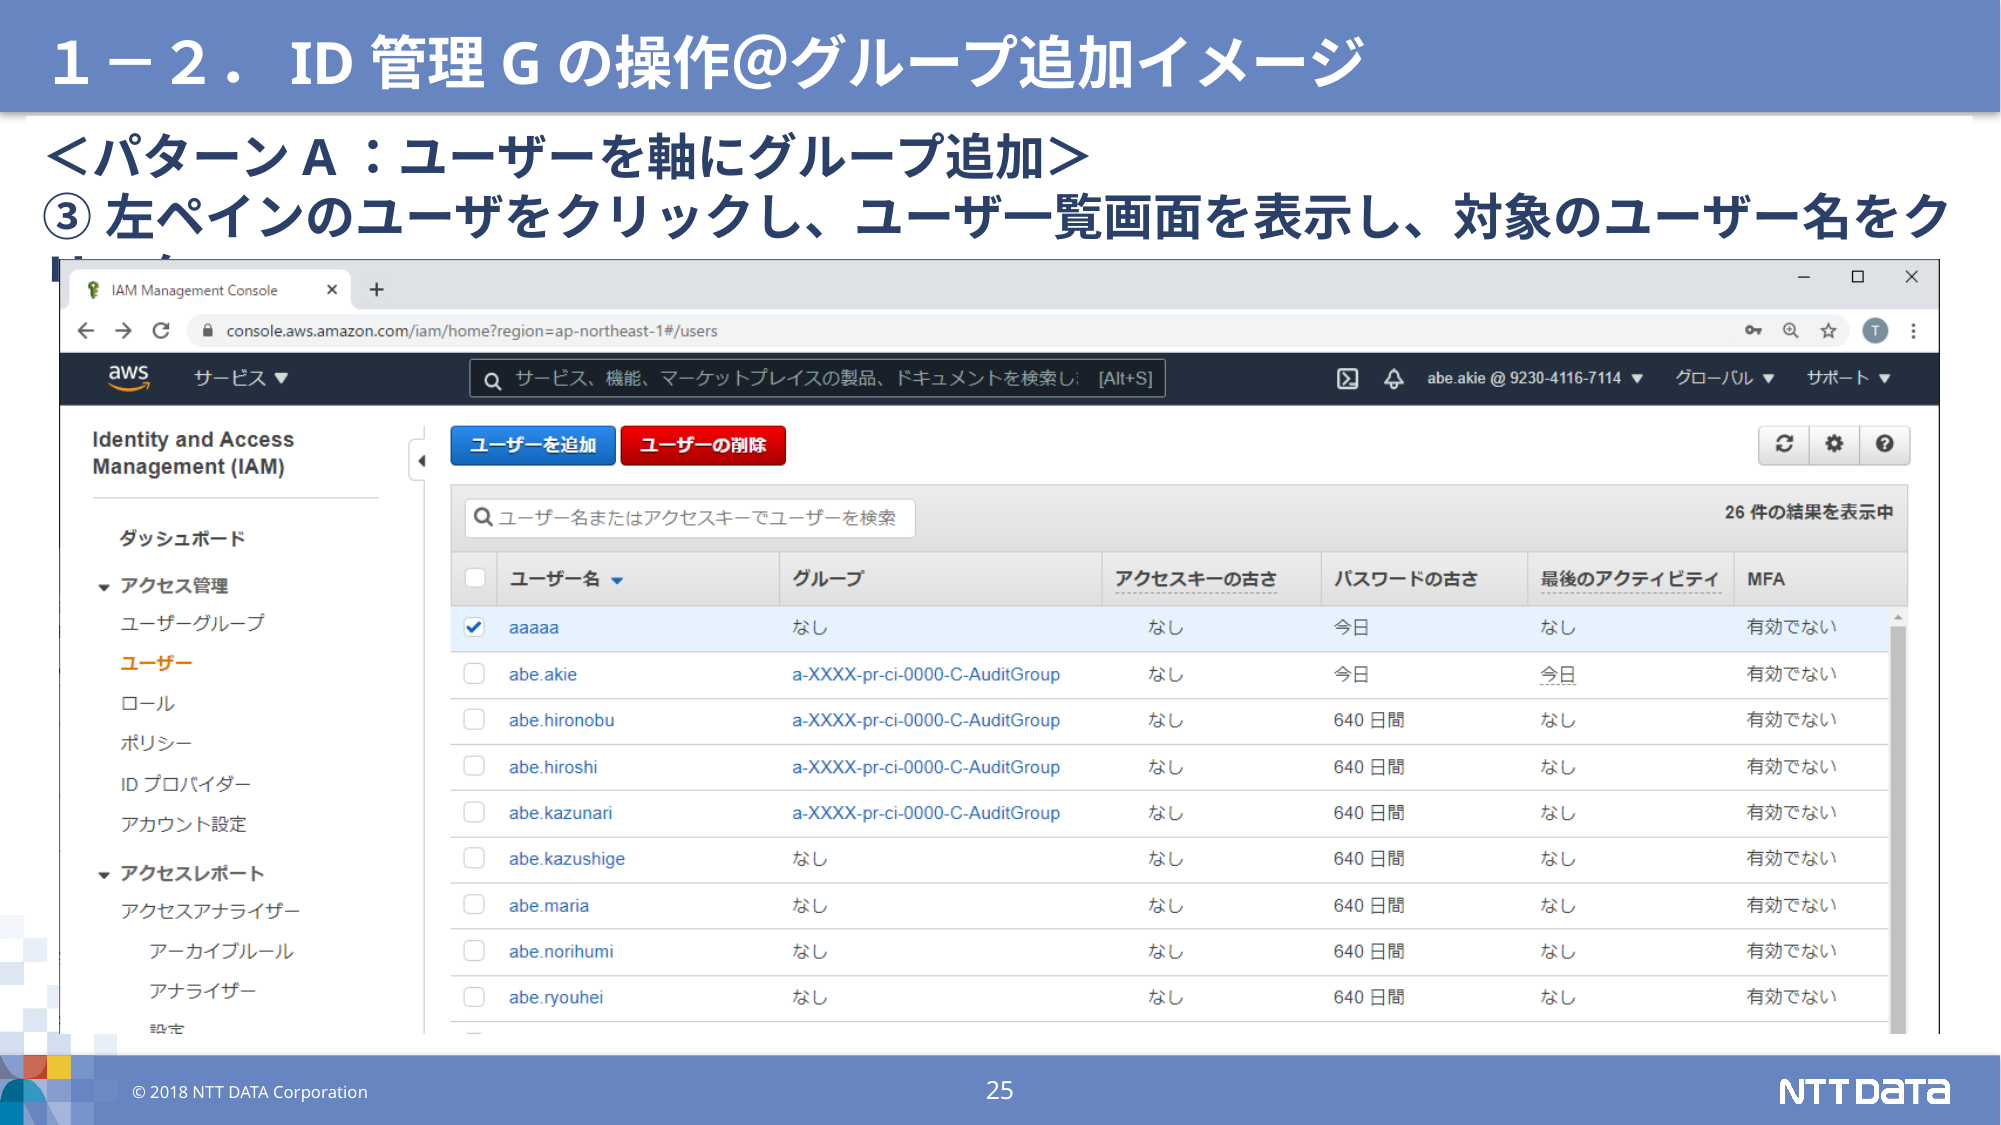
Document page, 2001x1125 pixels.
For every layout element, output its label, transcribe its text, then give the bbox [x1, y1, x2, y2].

picture [1767, 1066, 1962, 1116]
text_box ＜パターンA：ユーザーを軸にグループ追加＞ ③左ペインのユーザをクリックし、ユーザ一覧画面を表示し、対象のユーザー名をクリック [26, 116, 1973, 315]
list １－２．ID管理Gの操作＠グループ追加イメージ [28, 0, 1972, 113]
picture [0, 259, 1940, 1125]
